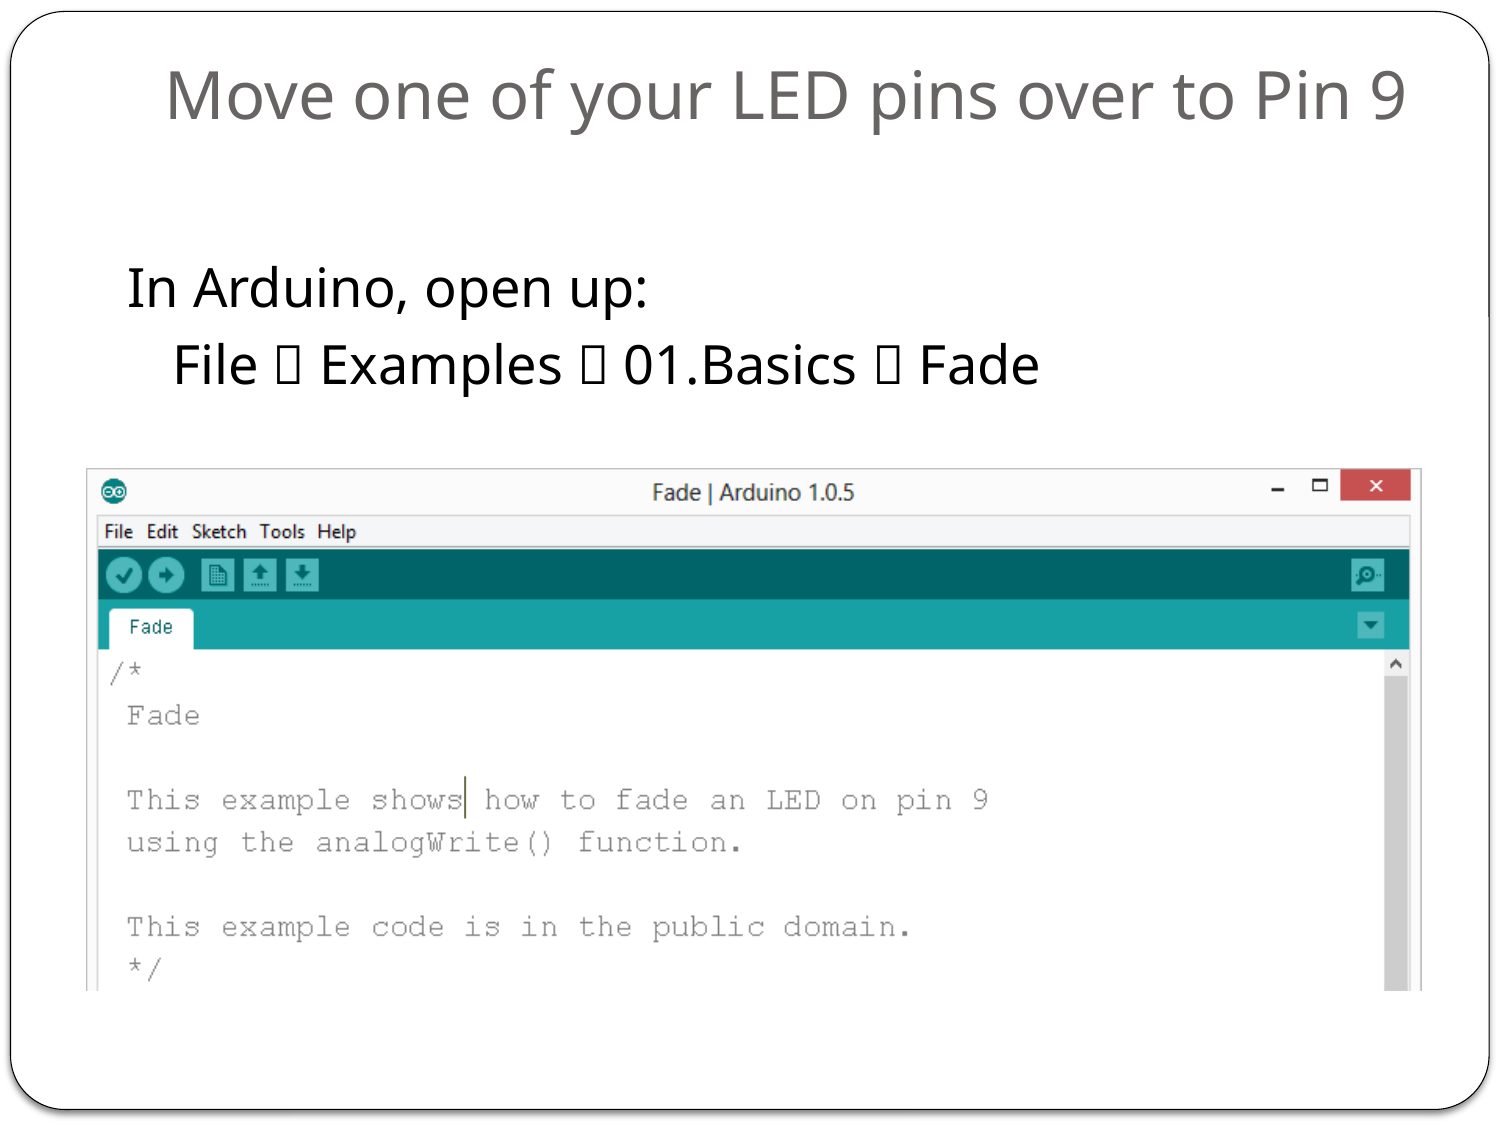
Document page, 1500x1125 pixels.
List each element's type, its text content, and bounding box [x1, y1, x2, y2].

picture [86, 467, 1422, 991]
list In Arduino, open up: File  Examples  01.Basics  Fade [112, 246, 1388, 466]
title Move one of your LED pins over to Pin 9 [150, 45, 1425, 233]
